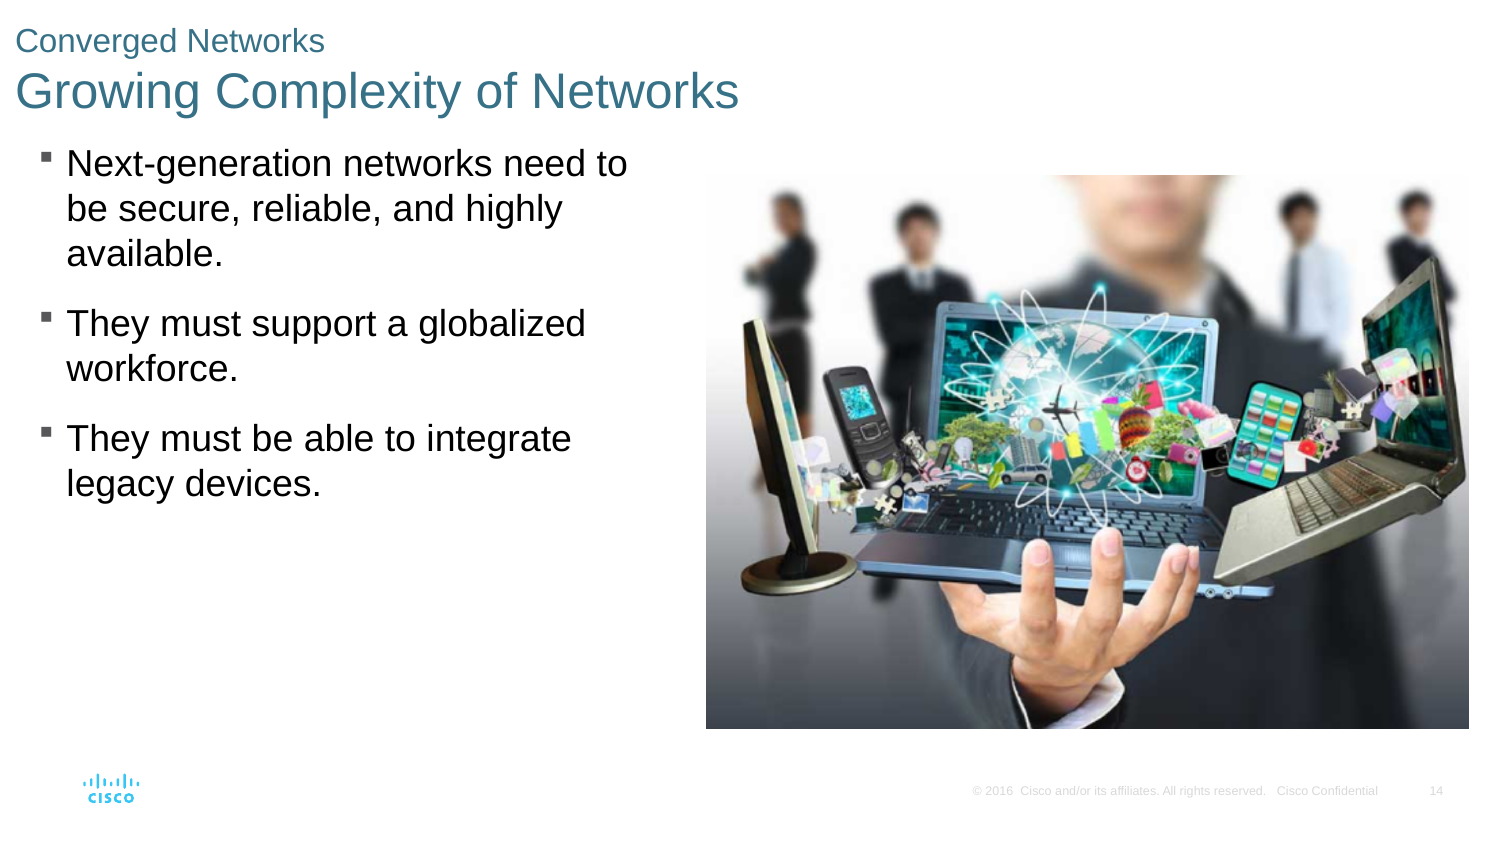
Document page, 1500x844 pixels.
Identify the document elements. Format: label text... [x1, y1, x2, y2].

picture [705, 175, 1470, 729]
list Next-generation networks need to be secure, reliable, and highly available. They must support a globalized workforce. They must be able to integrate legacy devices. [23, 131, 700, 813]
title Converged Networks Growing Complexity of Networks [0, 6, 1500, 131]
